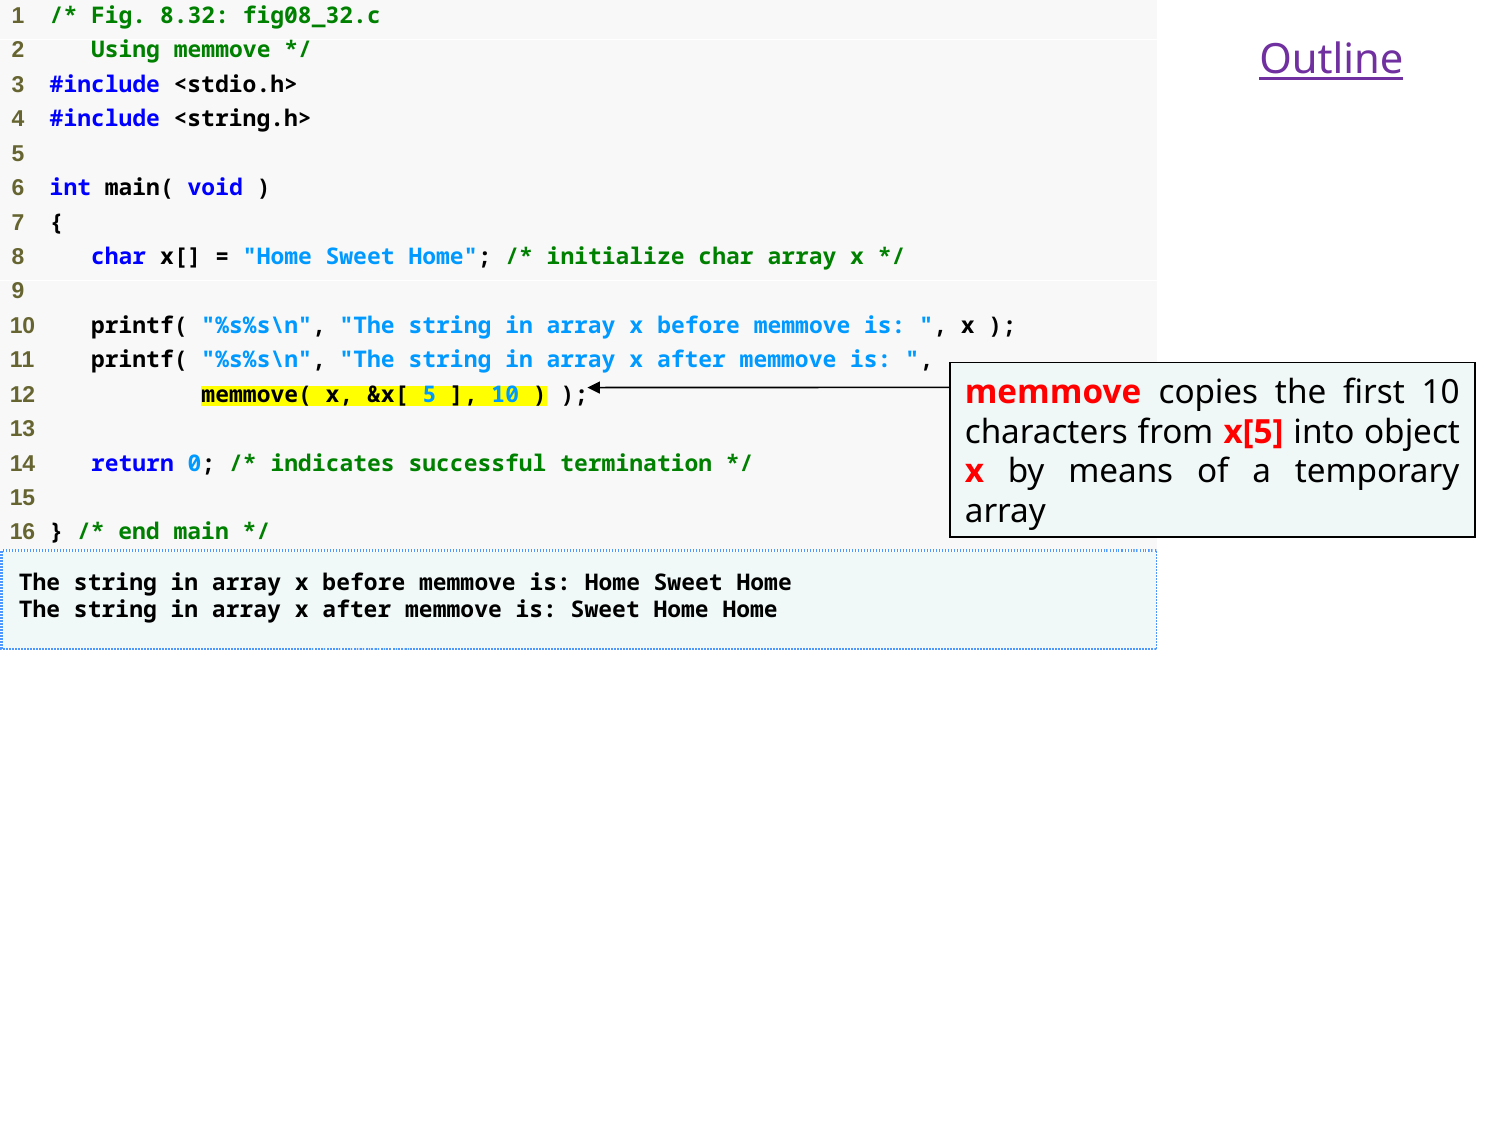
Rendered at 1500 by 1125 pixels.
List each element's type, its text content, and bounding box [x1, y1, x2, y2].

text_box Outline [1162, 24, 1500, 90]
text_box memmove copies the first 10 characters from x[5] into object x by means of a temporary array [1162, 362, 1475, 537]
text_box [0, 0, 1158, 680]
